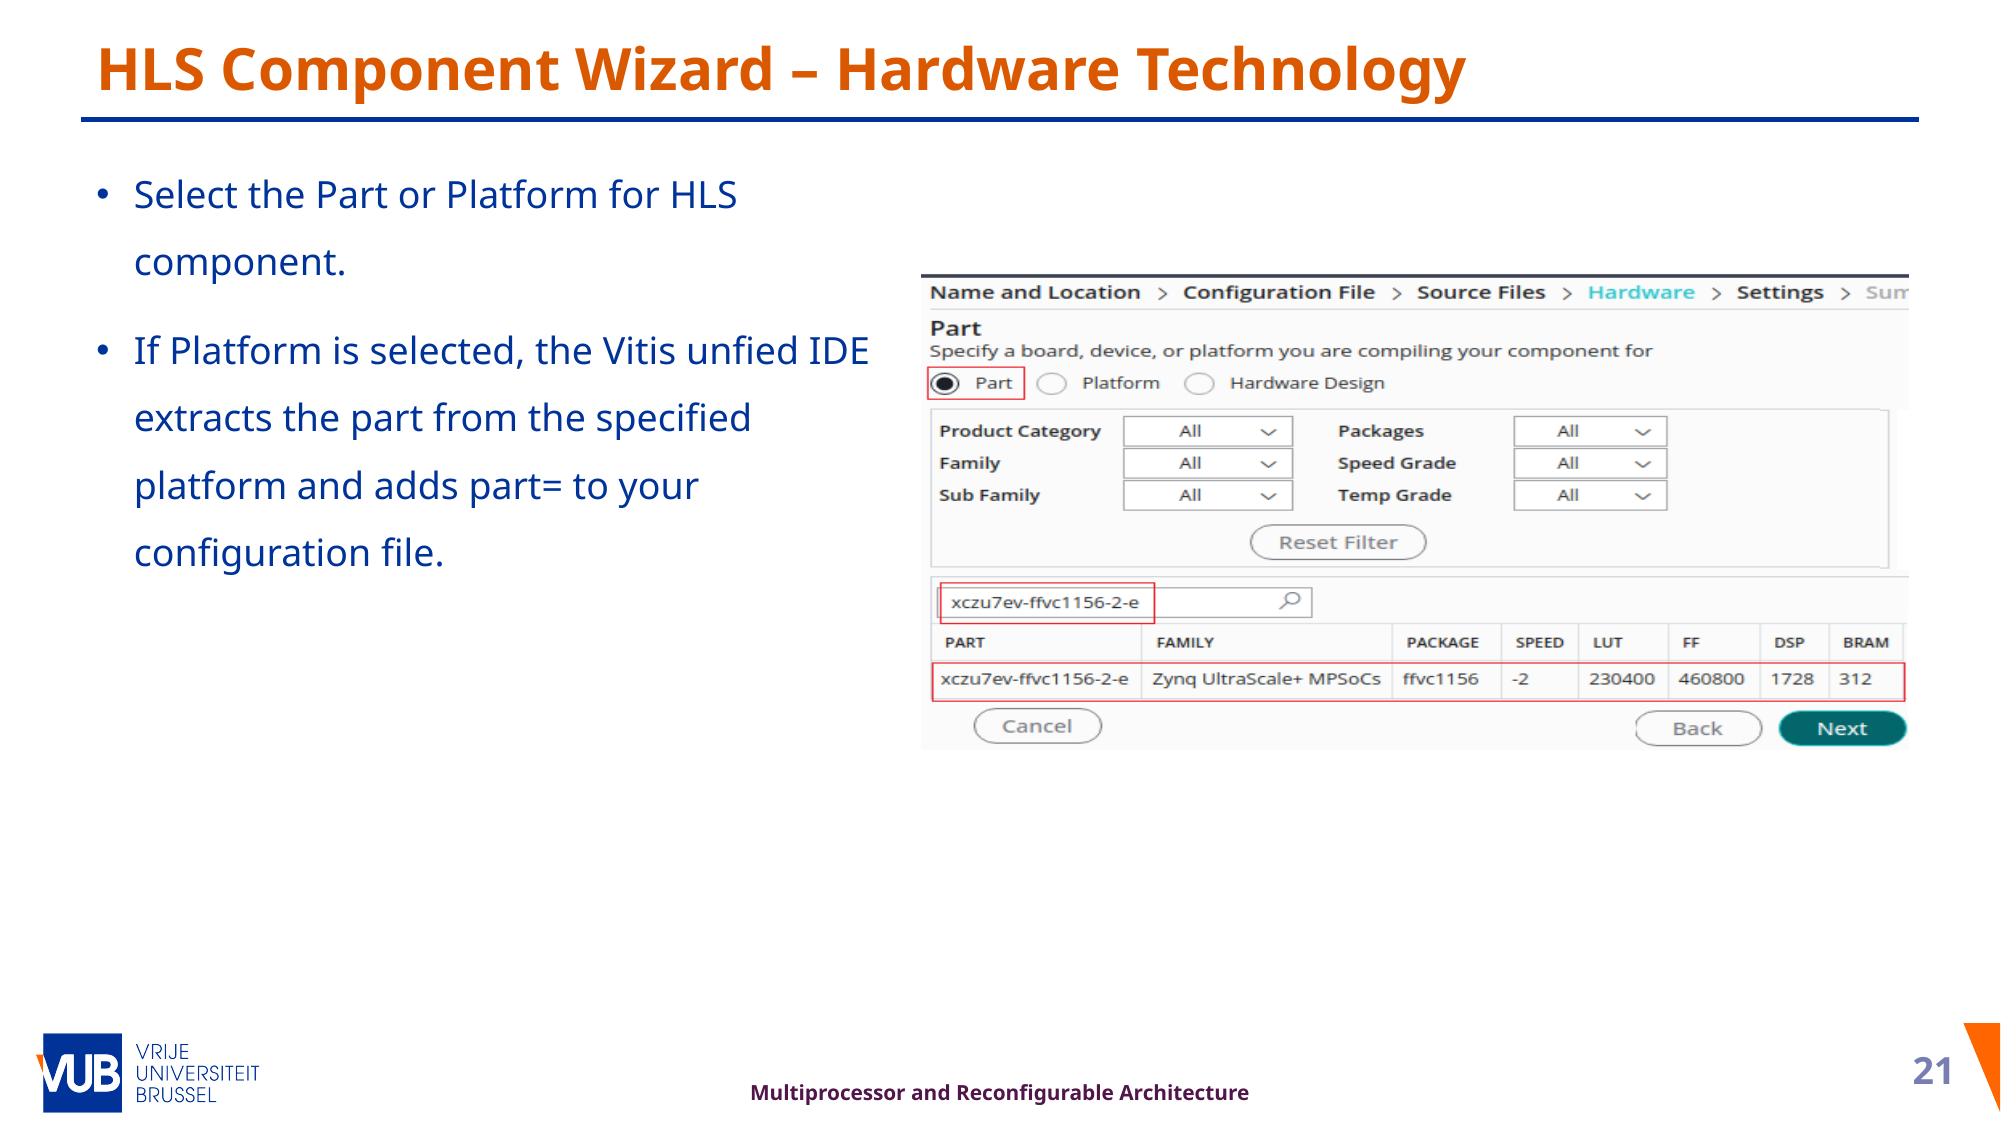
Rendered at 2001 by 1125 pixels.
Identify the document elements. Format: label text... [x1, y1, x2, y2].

list Select the Part or Platform for HLS component. If Platform is selected, the Vitis unfied IDE extracts the part from the specified platform and adds part= to your configuration file. [81, 140, 906, 1014]
slide_number 20 [1520, 1042, 1971, 1103]
picture [29, 1023, 266, 1123]
picture [920, 272, 1910, 751]
title HLS Component Wizard – Hardware Technology [81, 22, 1920, 122]
